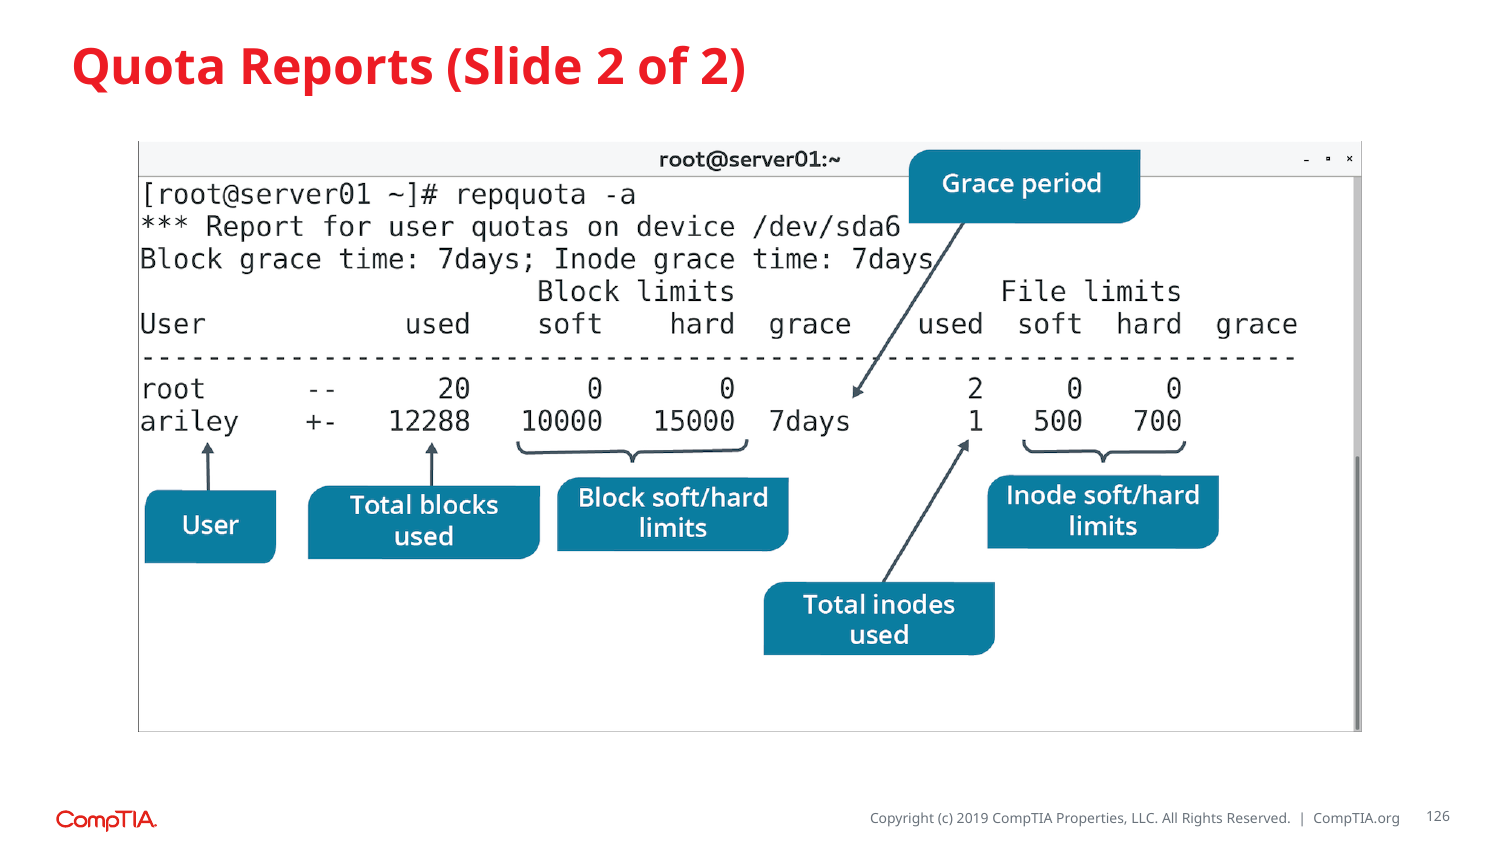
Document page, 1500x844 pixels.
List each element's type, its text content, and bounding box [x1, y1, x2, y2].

picture [137, 140, 1362, 733]
title Quota Reports (Slide 2 of 2) [56, 12, 1444, 117]
slide_number 126 [1407, 800, 1450, 835]
